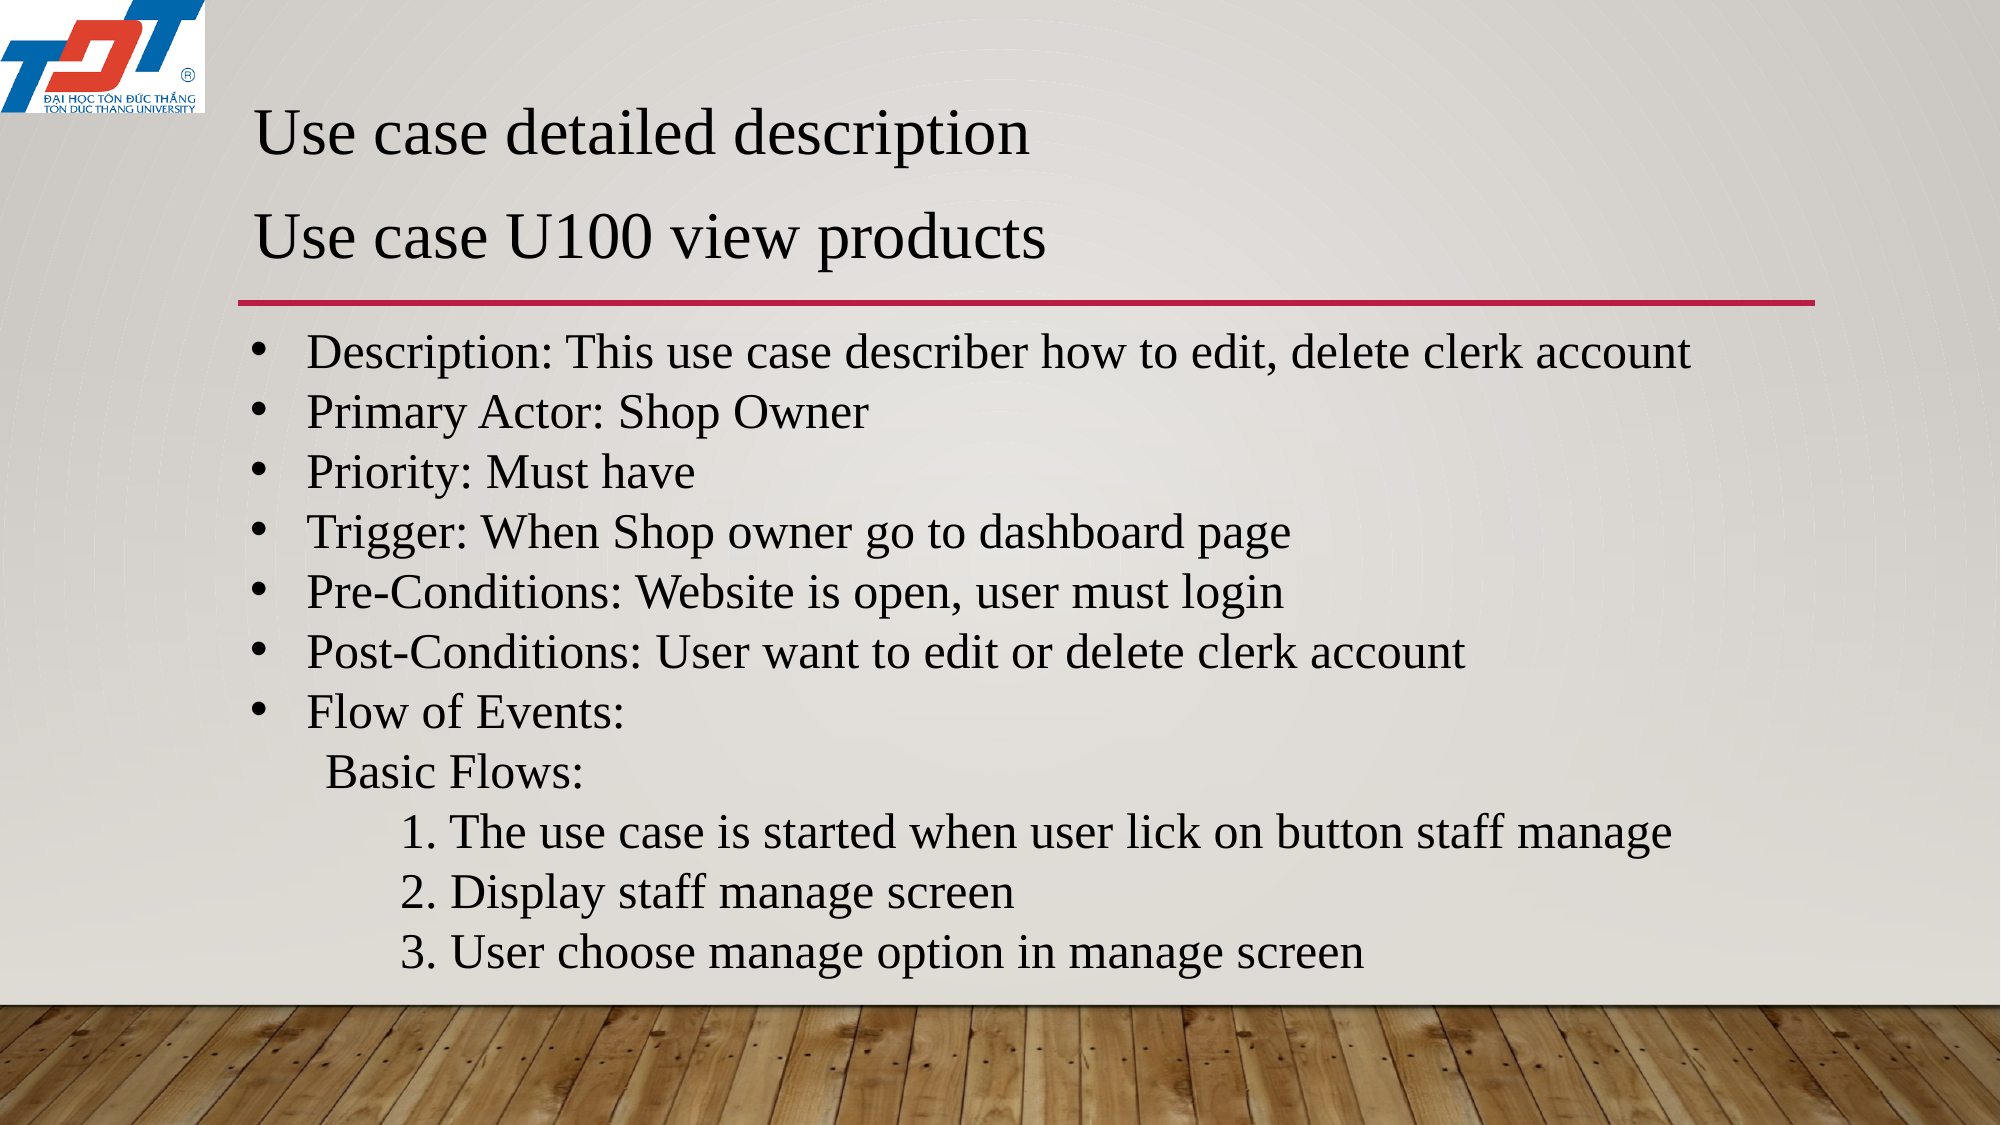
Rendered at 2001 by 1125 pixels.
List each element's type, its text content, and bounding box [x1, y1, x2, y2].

picture [0, 1005, 2000, 1125]
text_box Use case detailed description [238, 80, 1047, 176]
picture [0, 0, 205, 114]
text_box Use case U100 view products [238, 184, 1064, 279]
text_box Description: This use case describer how to edit, delete clerk account Primary Actor: Shop Owner Priority: Must have Trigger: When Shop owner go to dashboard page Pre-Conditions: Website is open, user must login Post-Conditions: User want to edit or delete clerk account Flow of Events: Basic Flows: 1. The use case is started when user lick on button staff manage 2. Display staff manage screen 3. User choose manage option in manage screen [235, 310, 1822, 986]
